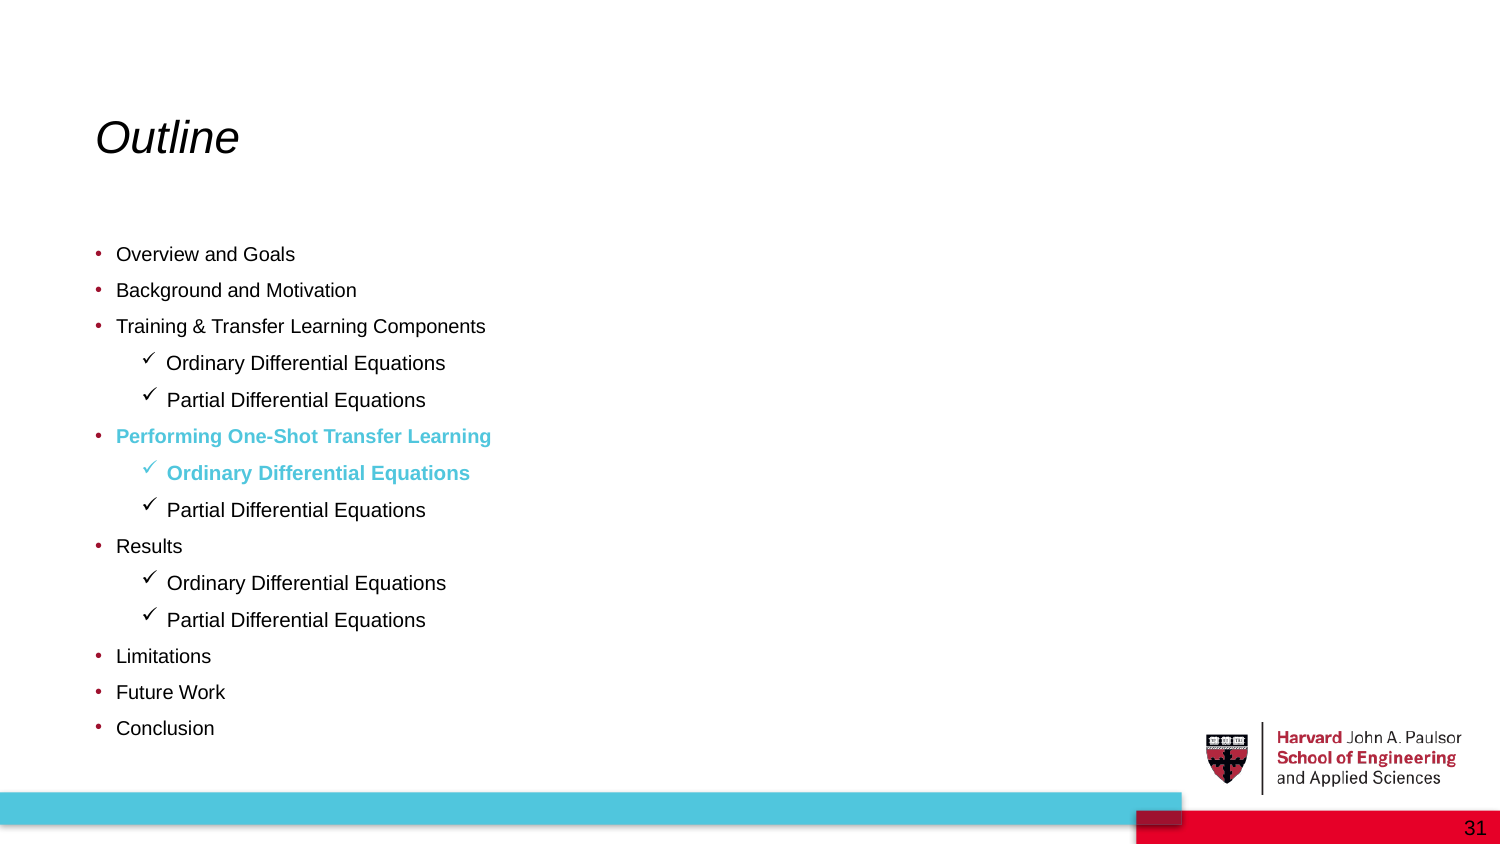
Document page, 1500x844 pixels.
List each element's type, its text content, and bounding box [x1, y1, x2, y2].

text_box Overview and Goals Background and Motivation Training & Transfer Learning Components Ordinary Differential Equations Partial Differential Equations Performing One-Shot Transfer Learning Ordinary Differential Equations Partial Differential Equations Results Ordinary Differential Equations Partial Differential Equations Limitations Future Work Conclusion [80, 221, 1273, 752]
text_box 31 [1449, 807, 1500, 844]
list Outline [80, 100, 1273, 221]
